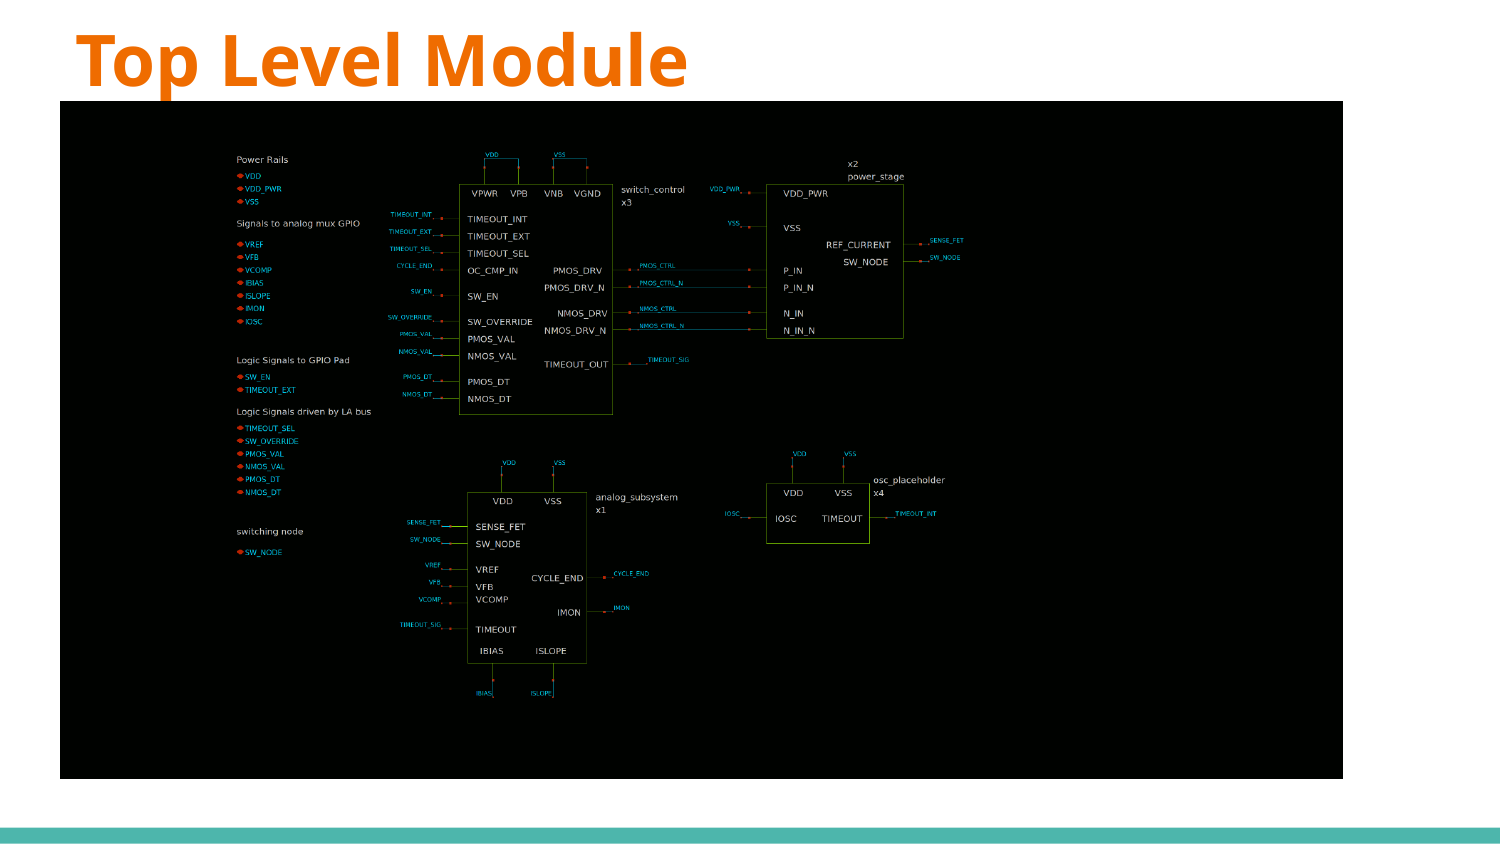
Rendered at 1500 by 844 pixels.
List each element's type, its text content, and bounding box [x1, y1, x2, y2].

title Top Level Module [60, 0, 1458, 116]
picture [59, 101, 1344, 780]
